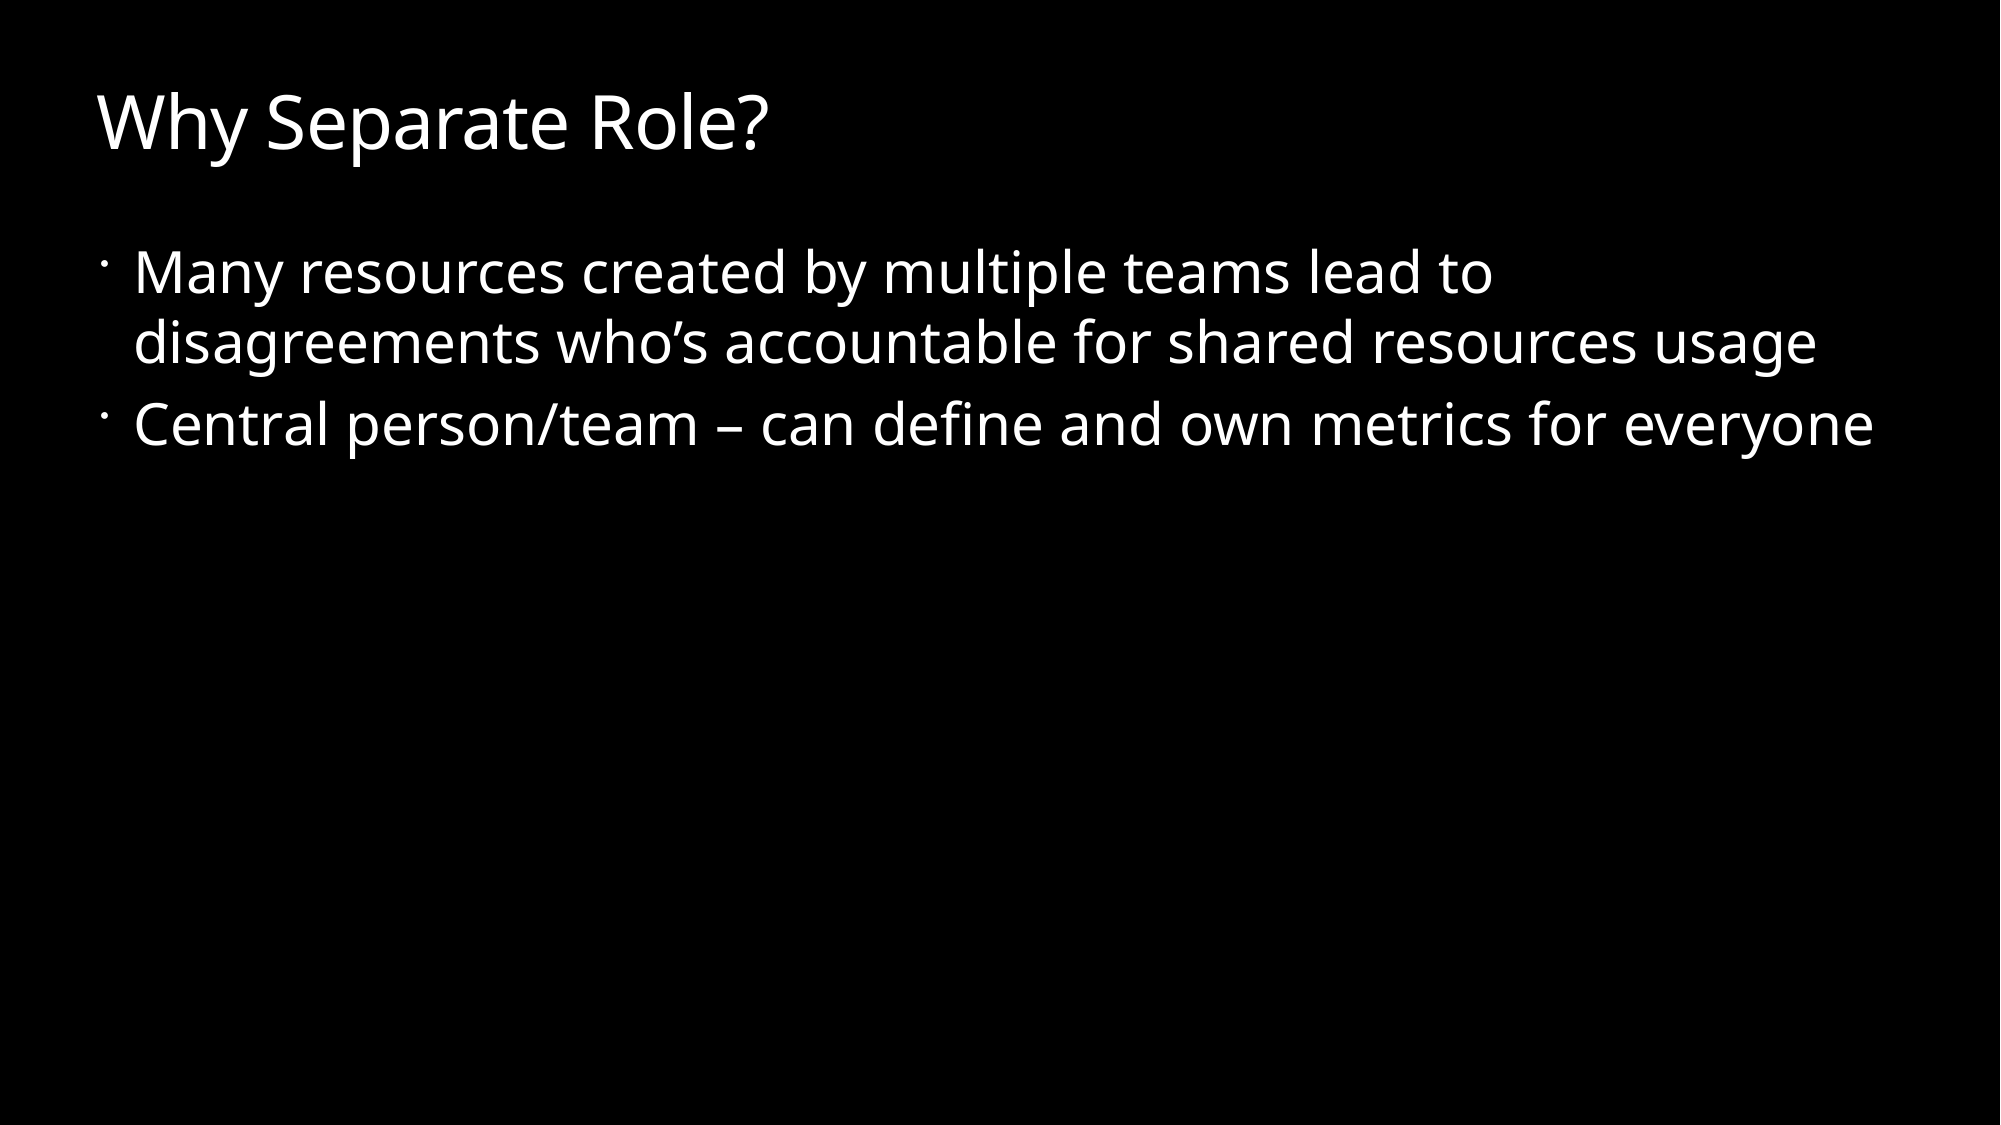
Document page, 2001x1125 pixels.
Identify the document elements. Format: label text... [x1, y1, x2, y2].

list Many resources created by multiple teams lead to disagreements who’s accountable for shared resources usage Central person/team – can define and own metrics for everyone [95, 235, 1904, 501]
title Why Separate Role? [96, 75, 1904, 166]
